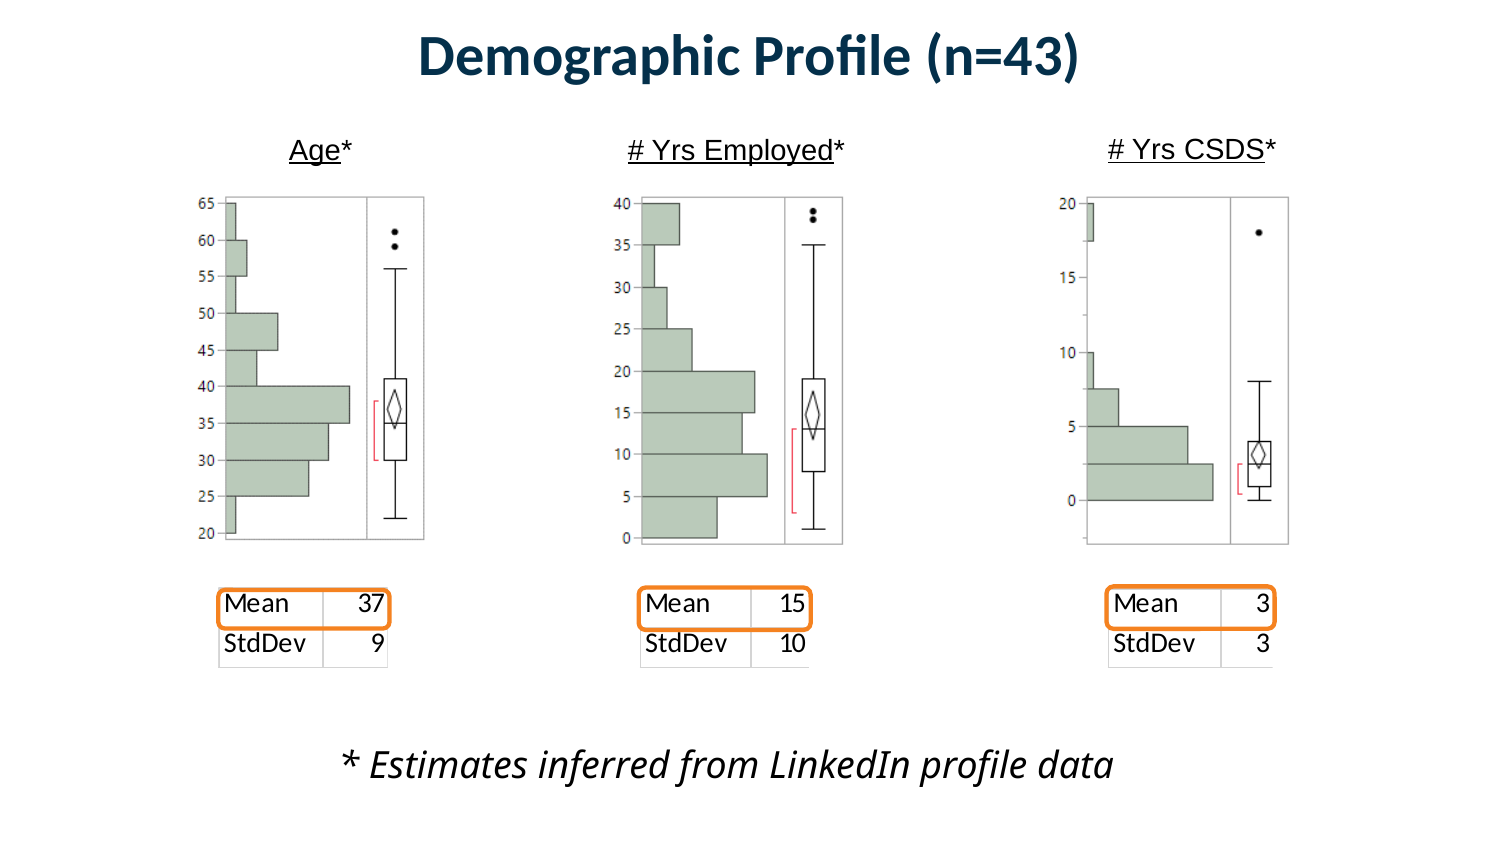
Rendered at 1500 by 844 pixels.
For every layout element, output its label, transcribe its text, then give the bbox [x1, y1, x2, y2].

title Demographic Profile (n=43) [102, 14, 1398, 90]
picture [1020, 183, 1313, 561]
picture [218, 587, 390, 670]
picture [182, 183, 448, 556]
text_box # Yrs CSDS* [1093, 123, 1292, 174]
picture [1107, 587, 1275, 670]
picture [639, 587, 811, 670]
text_box Age* [274, 123, 368, 174]
picture [601, 183, 868, 561]
text_box # Yrs Employed* [613, 123, 861, 174]
text_box * Estimates inferred from LinkedIn profile data [323, 734, 1130, 794]
